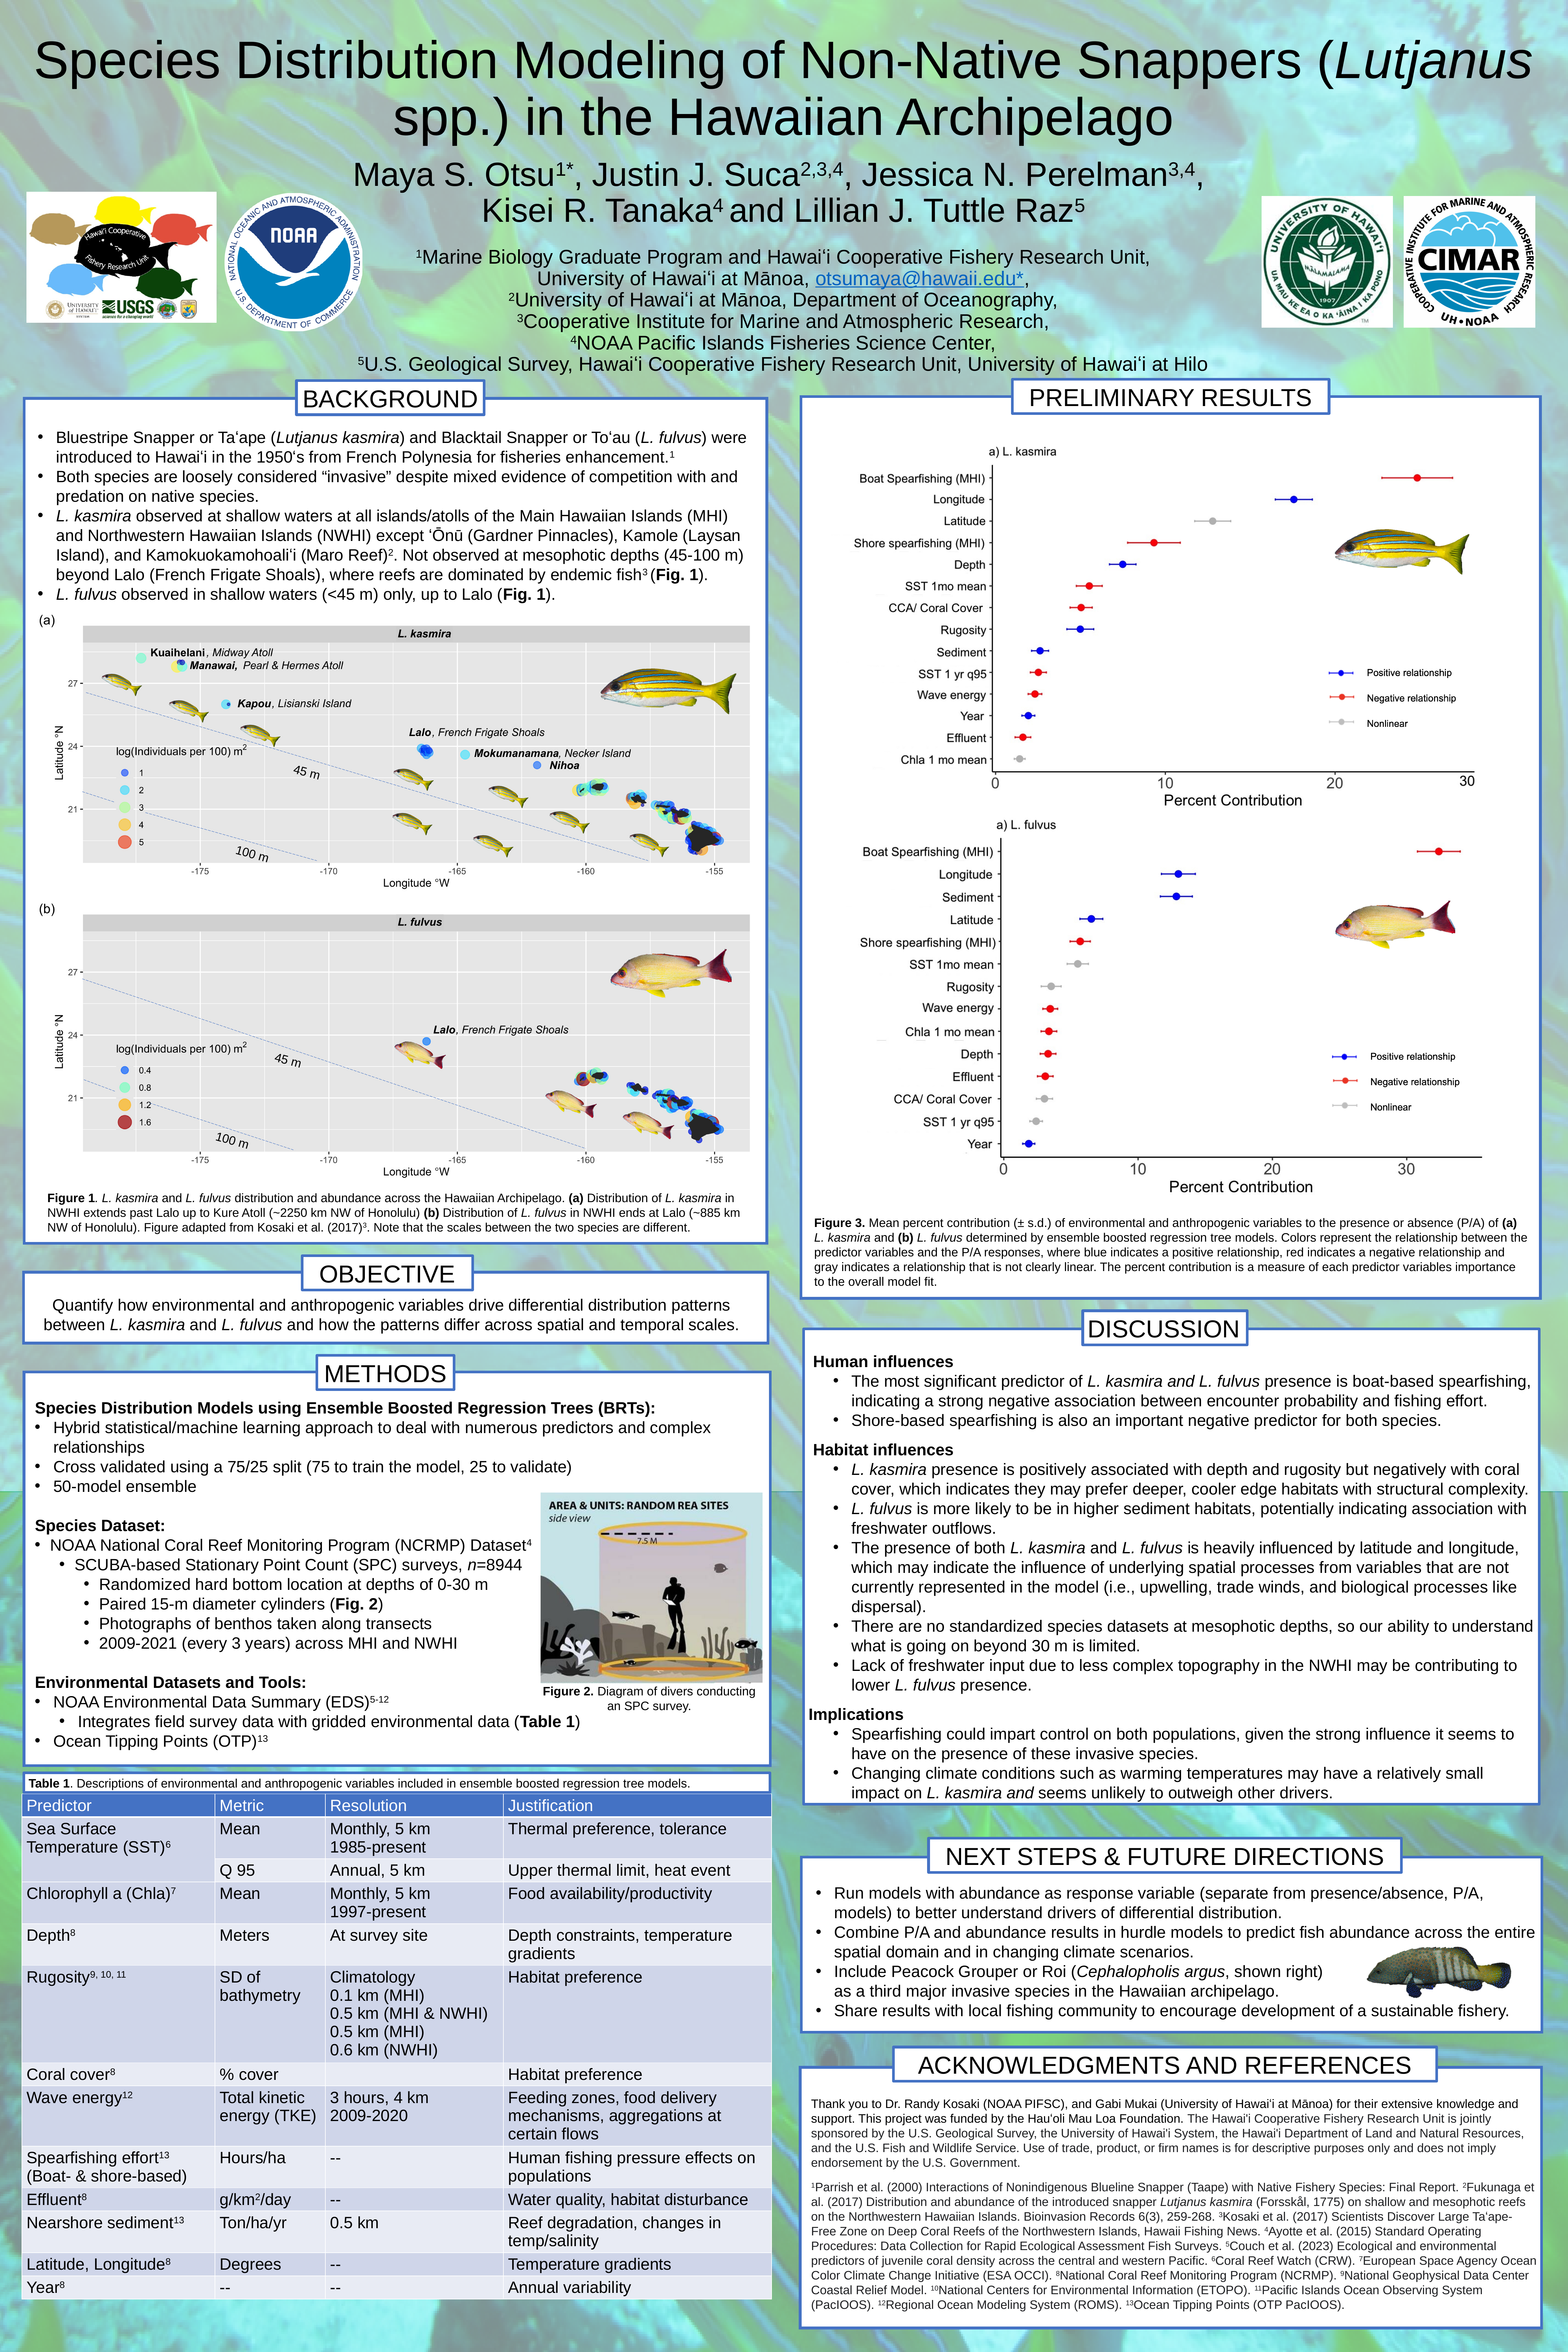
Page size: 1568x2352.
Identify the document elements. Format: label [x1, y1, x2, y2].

text_box [149, 1103, 294, 1150]
picture [0, 0, 1568, 2352]
text_box [82, 792, 115, 802]
text_box [145, 812, 317, 861]
text_box [84, 1080, 115, 1091]
text_box [82, 979, 586, 1149]
text_box [86, 693, 648, 861]
